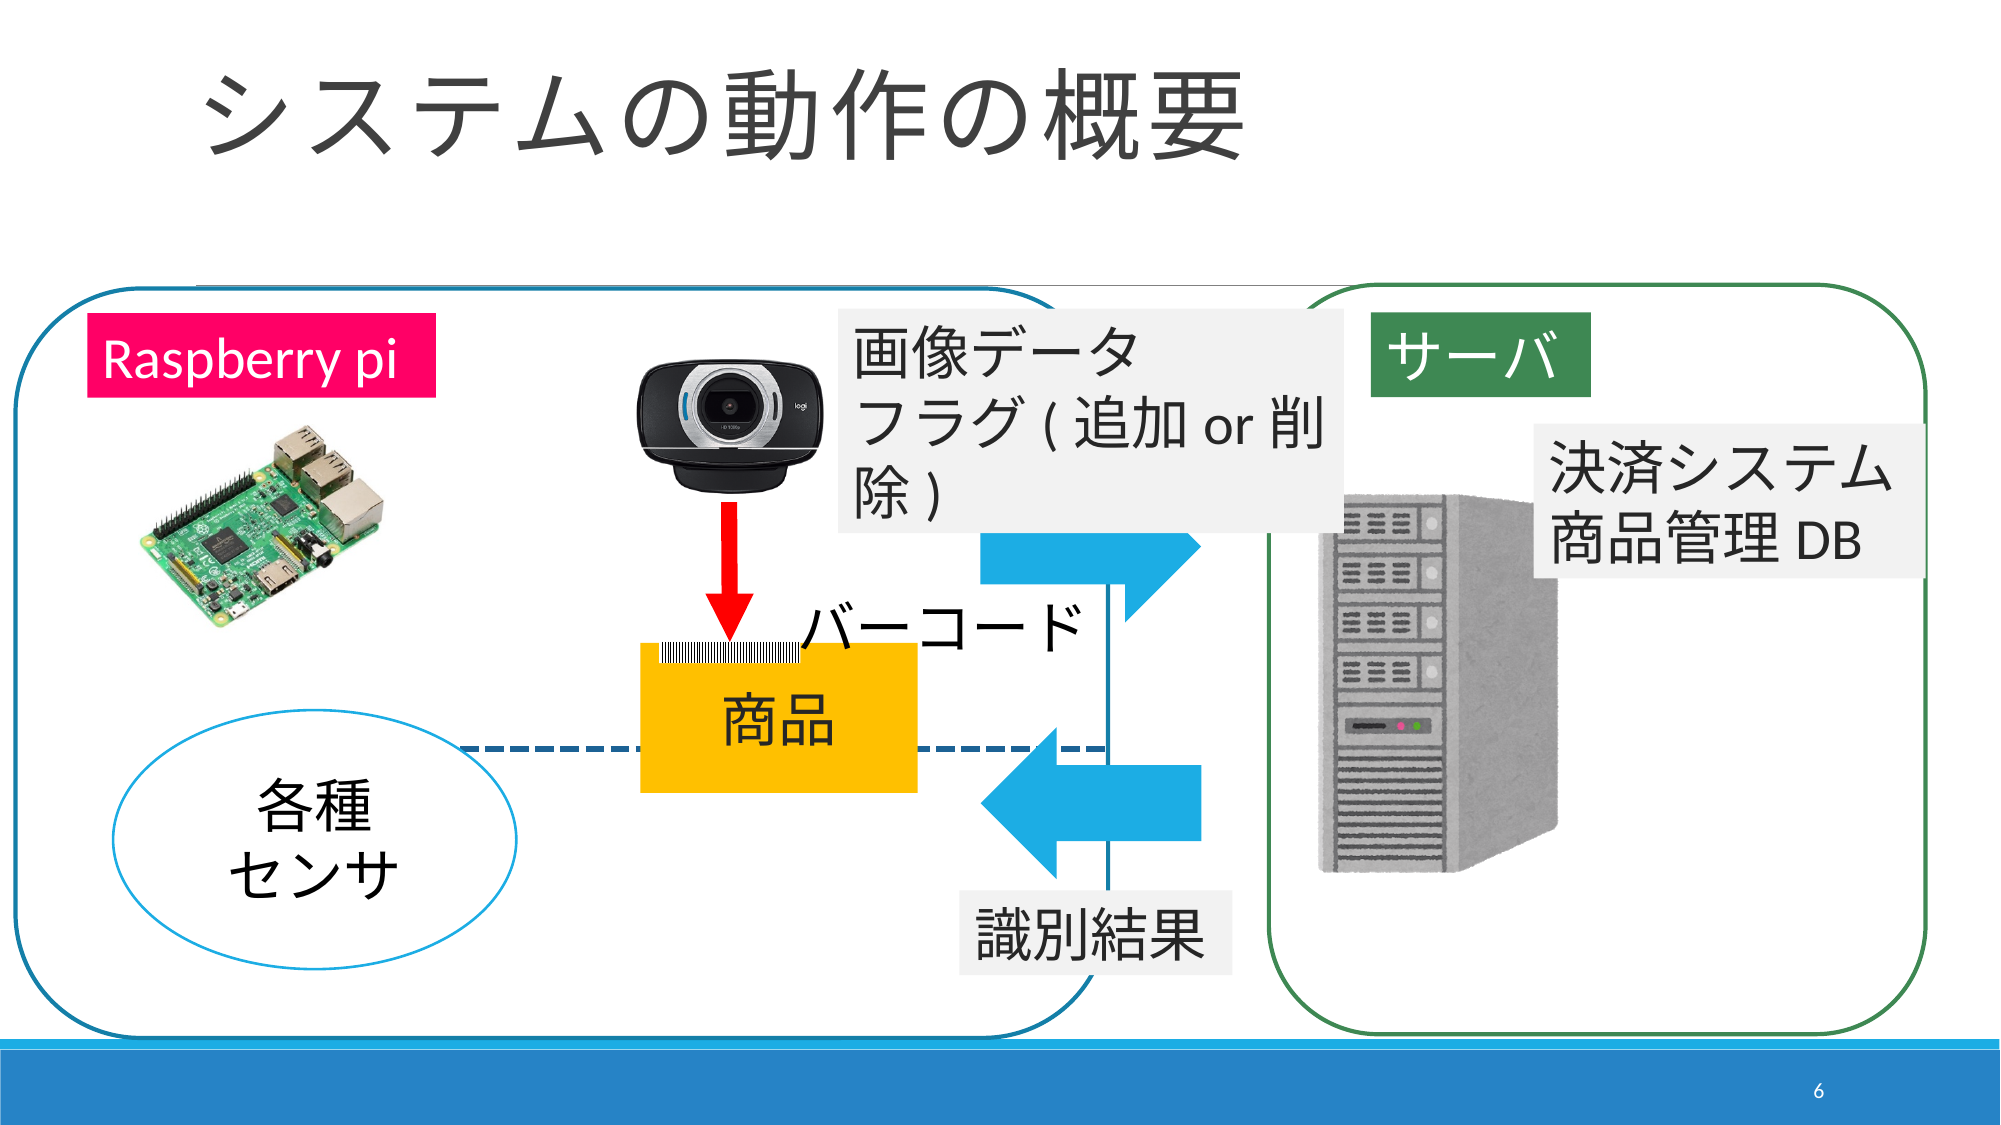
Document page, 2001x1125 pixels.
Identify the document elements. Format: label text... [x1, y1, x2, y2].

title システムの動作の概要 [180, 47, 1830, 180]
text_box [14, 284, 1927, 1039]
slide_number 5 [1624, 1059, 1840, 1120]
